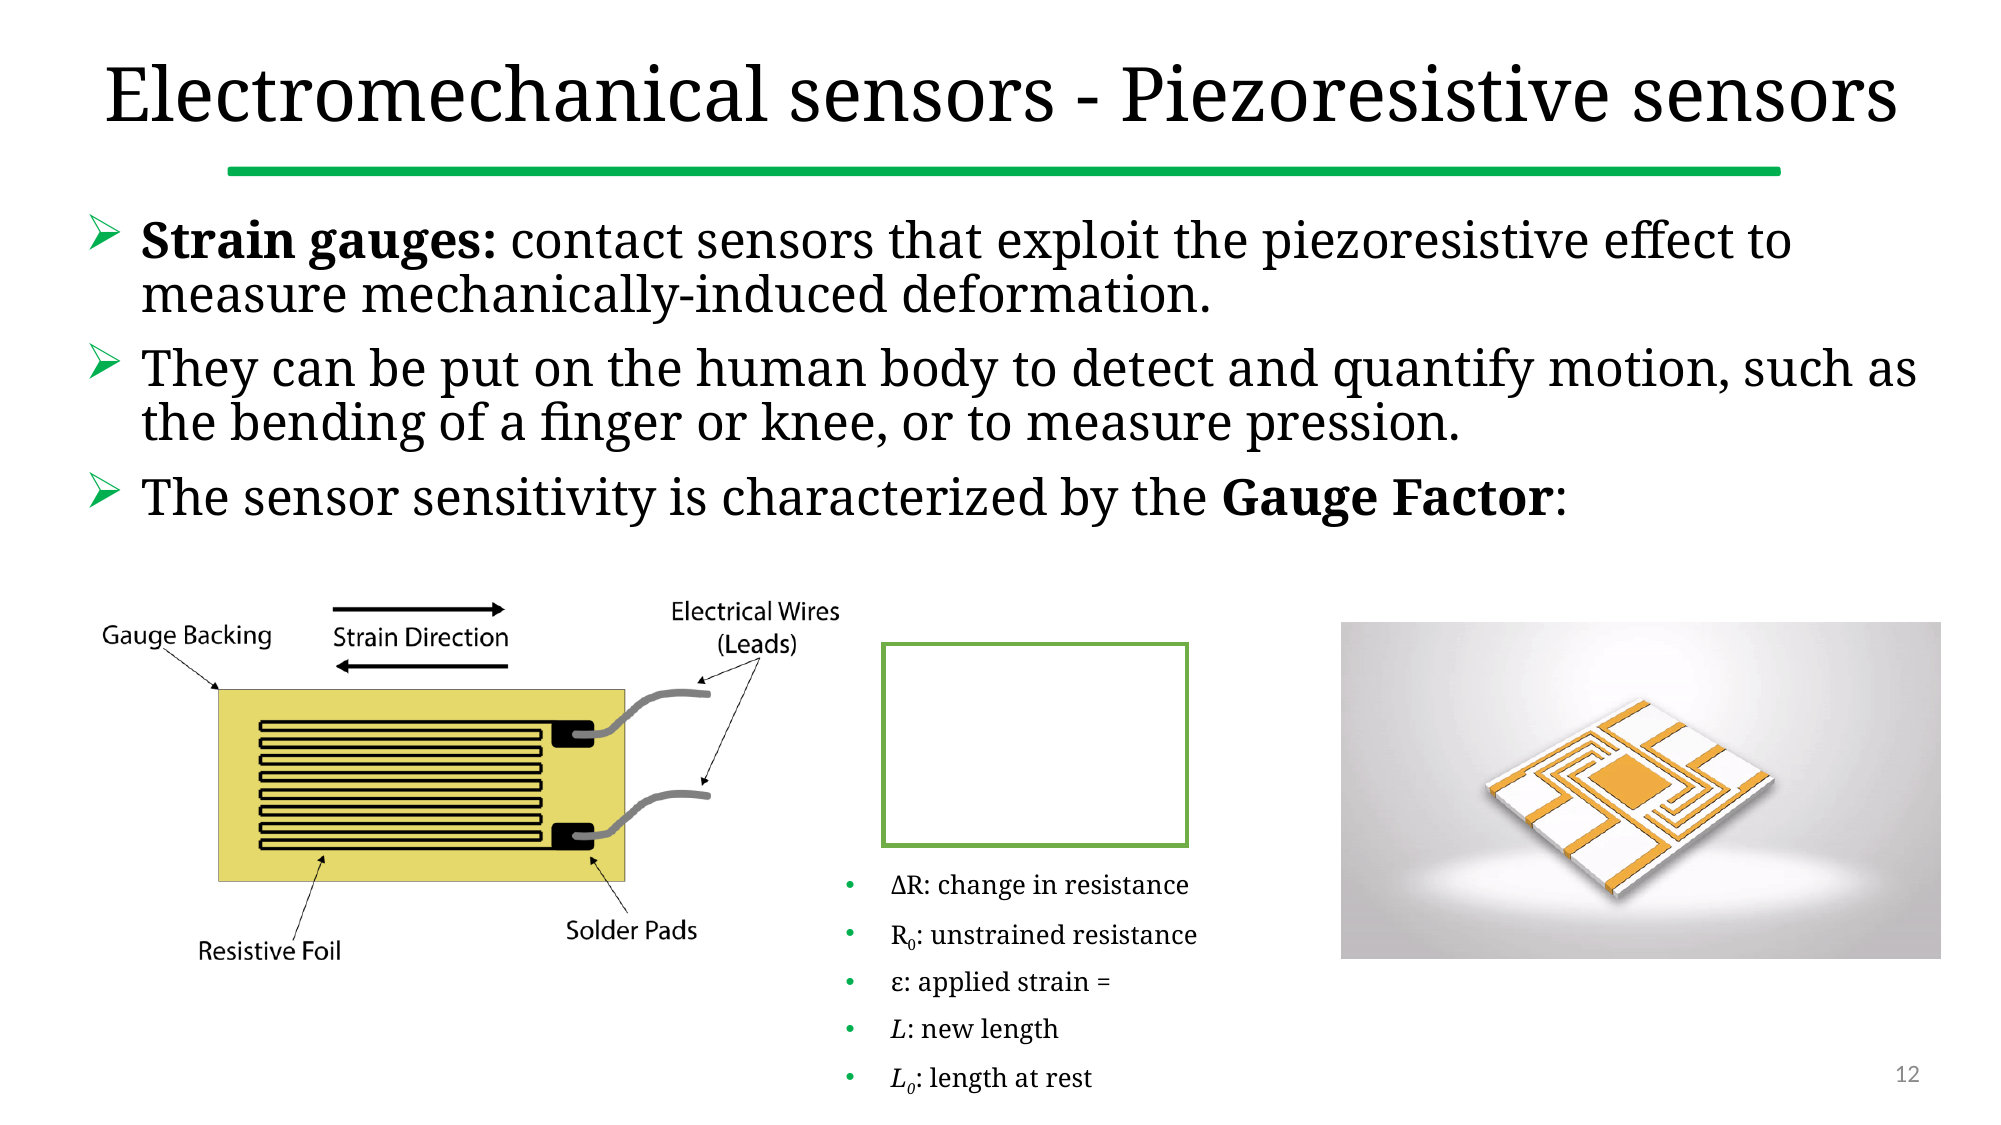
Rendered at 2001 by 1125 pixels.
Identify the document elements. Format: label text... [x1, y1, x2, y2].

slide_number 12 [1412, 1042, 1936, 1103]
picture [1341, 622, 1941, 959]
picture [64, 579, 869, 974]
title Electromechanical sensors - Piezoresistive sensors [70, 26, 1936, 168]
text_box [883, 643, 1188, 847]
